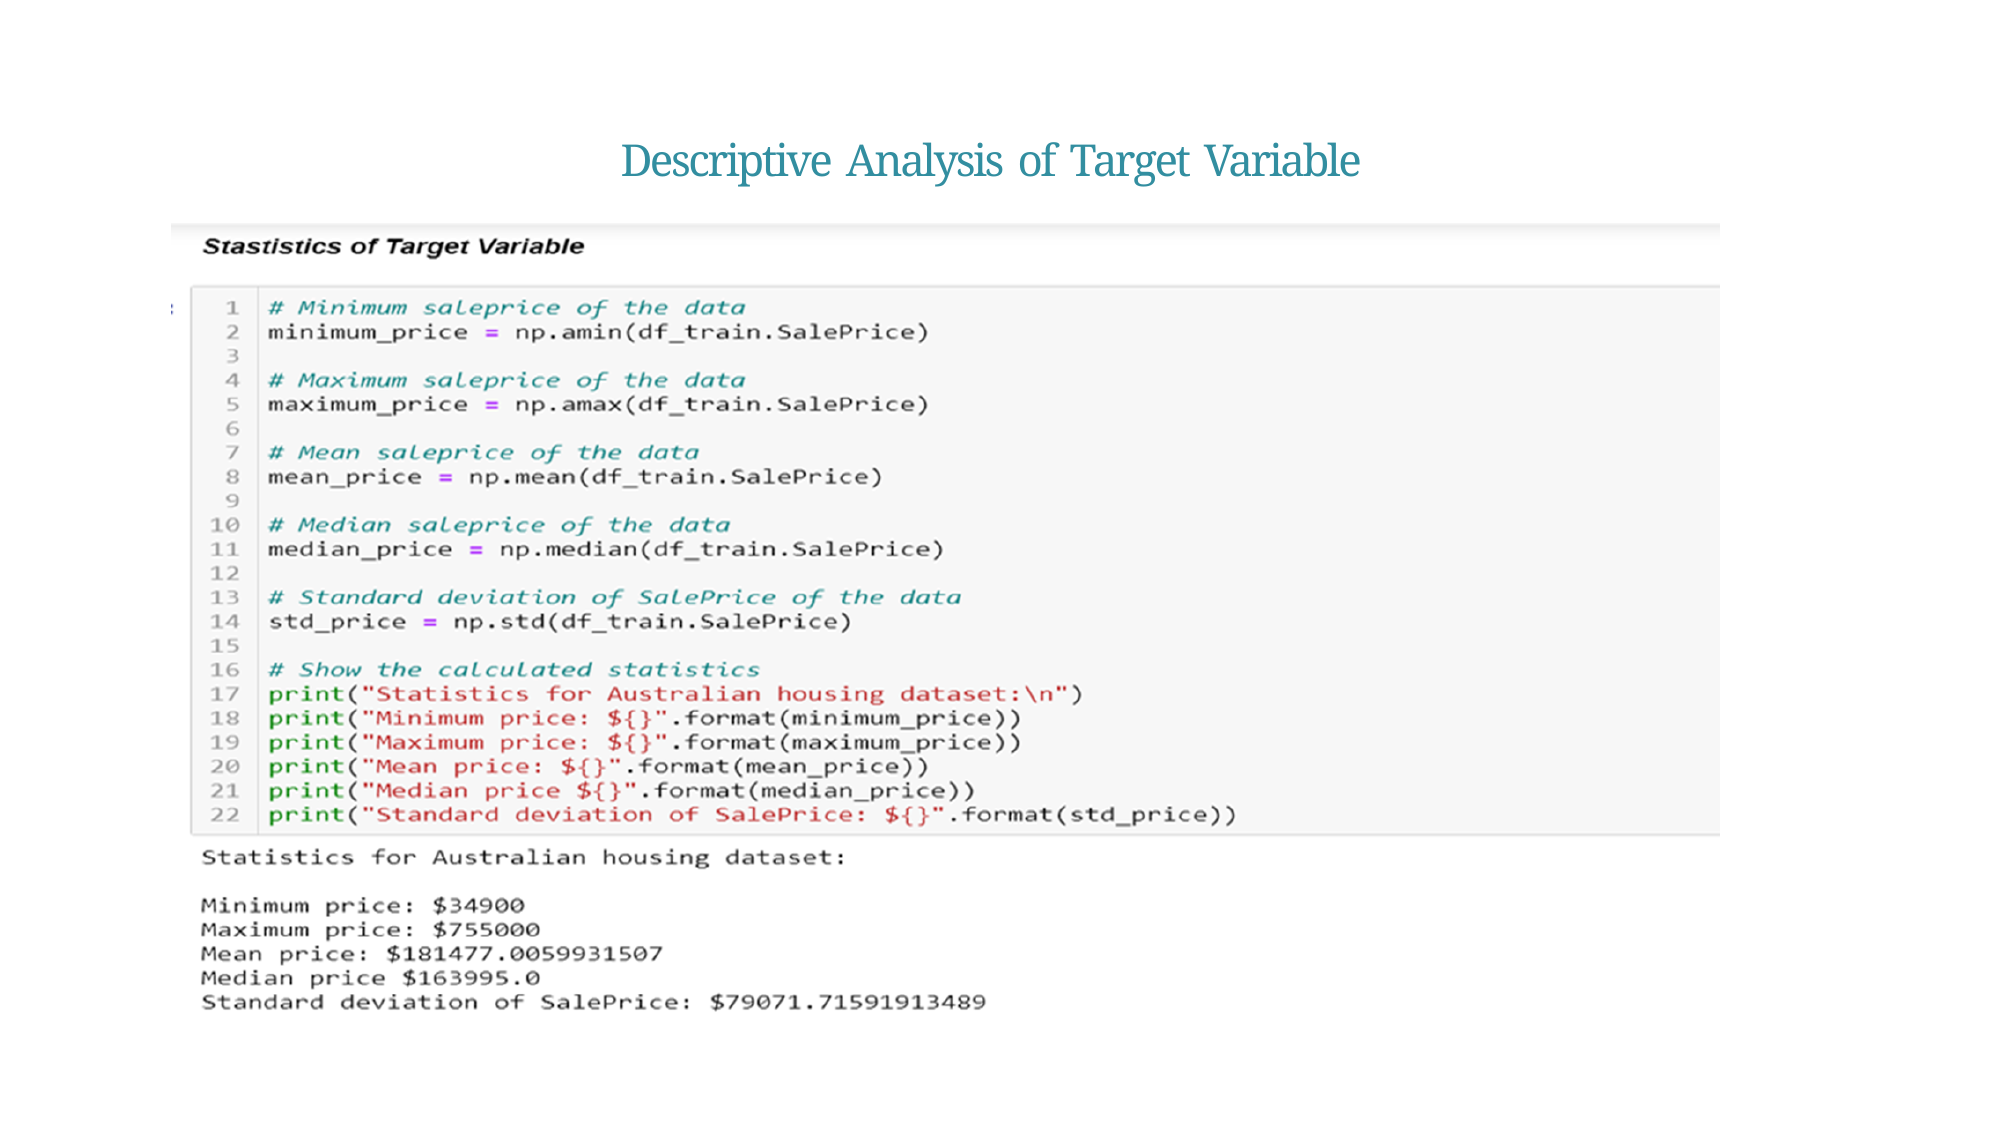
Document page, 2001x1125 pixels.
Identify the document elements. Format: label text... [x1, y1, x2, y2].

title Descriptive Analysis of Target Variable [107, 81, 1875, 255]
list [171, 223, 1721, 1014]
